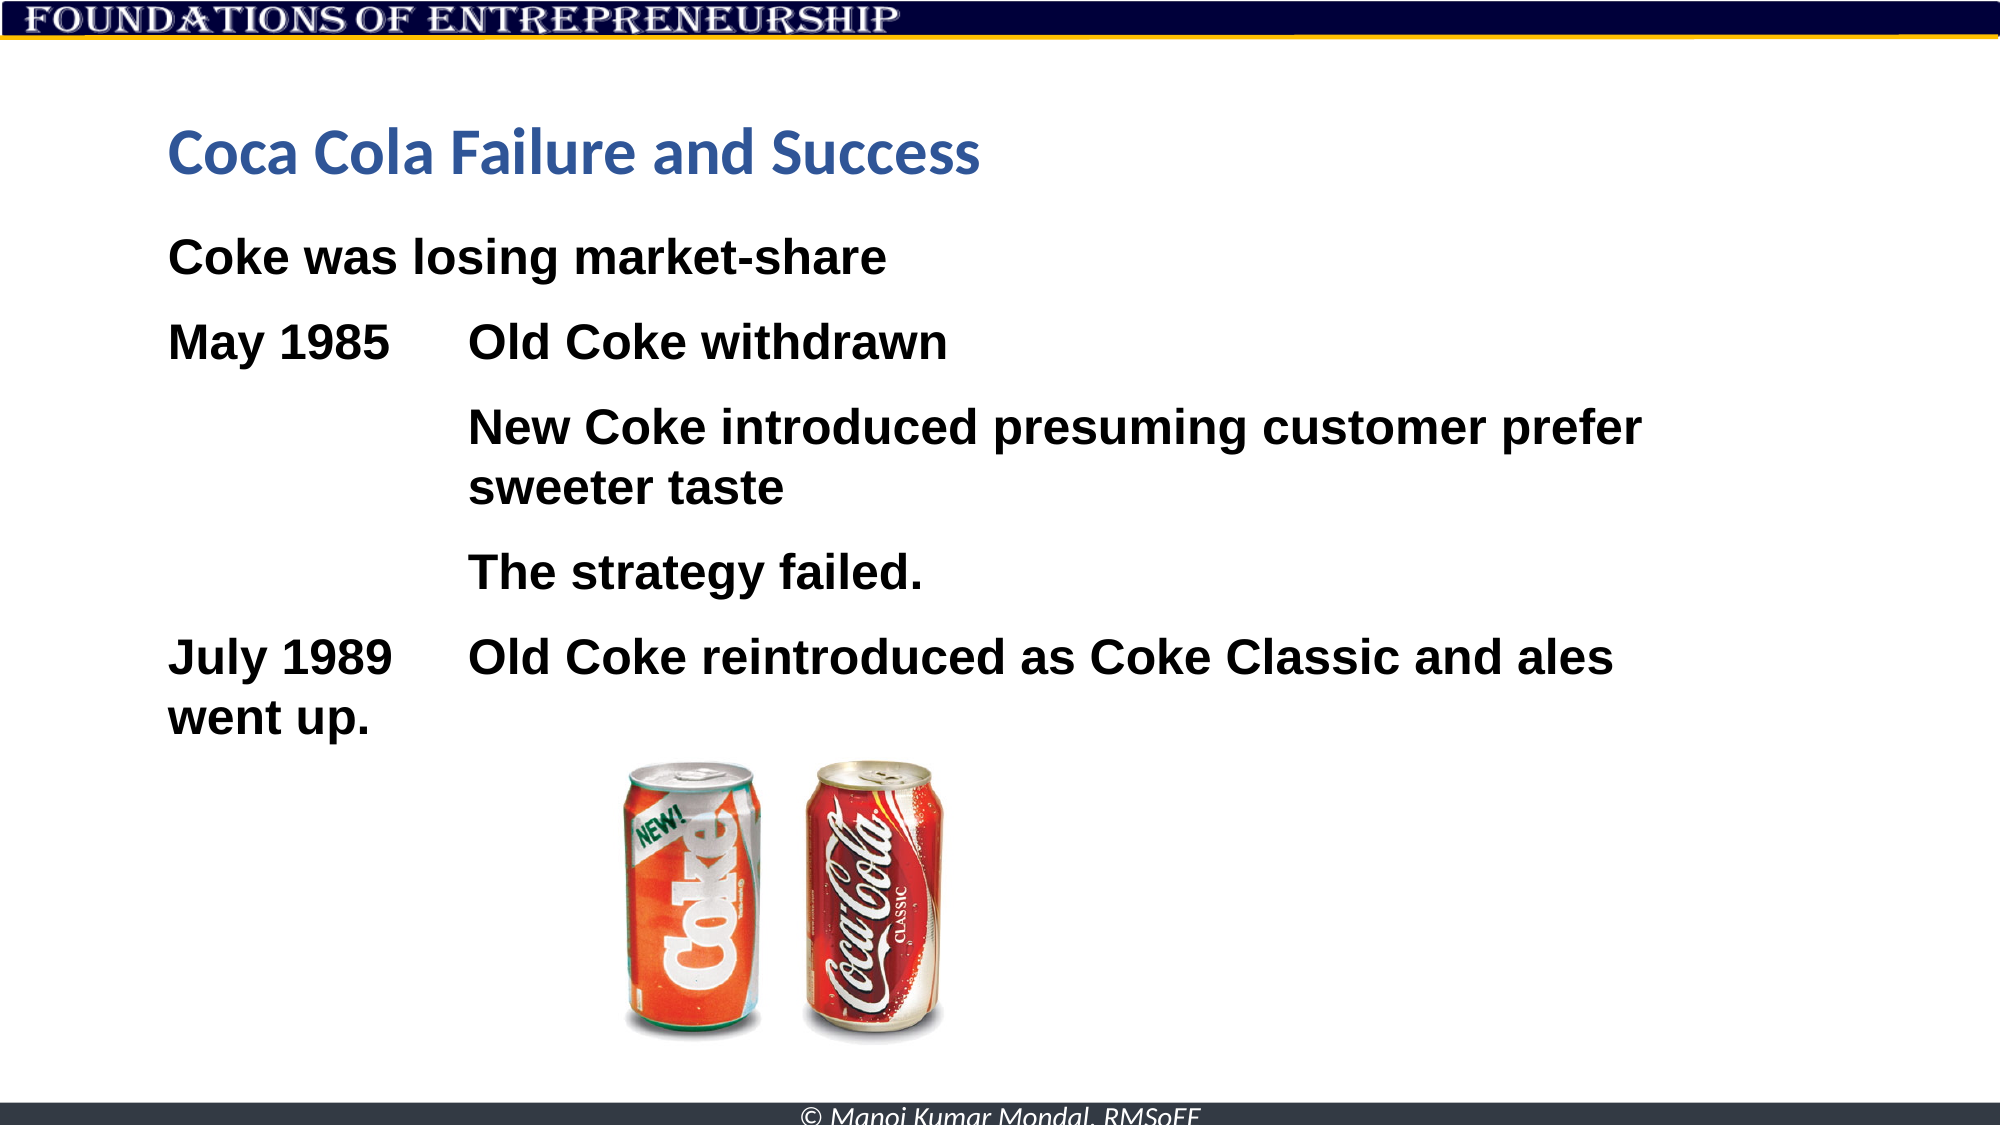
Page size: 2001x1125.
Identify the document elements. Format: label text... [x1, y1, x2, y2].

picture [585, 730, 996, 1059]
text_box Coke was losing market-share May 1985 Old Coke withdrawn New Coke introduced presuming customer prefer sweeter taste The strategy failed. July 1989 Old Coke reintroduced as Coke Classic and ales went up. [153, 217, 1695, 752]
picture [0, 0, 2000, 42]
title Coca Cola Failure and Success [153, 59, 1329, 217]
